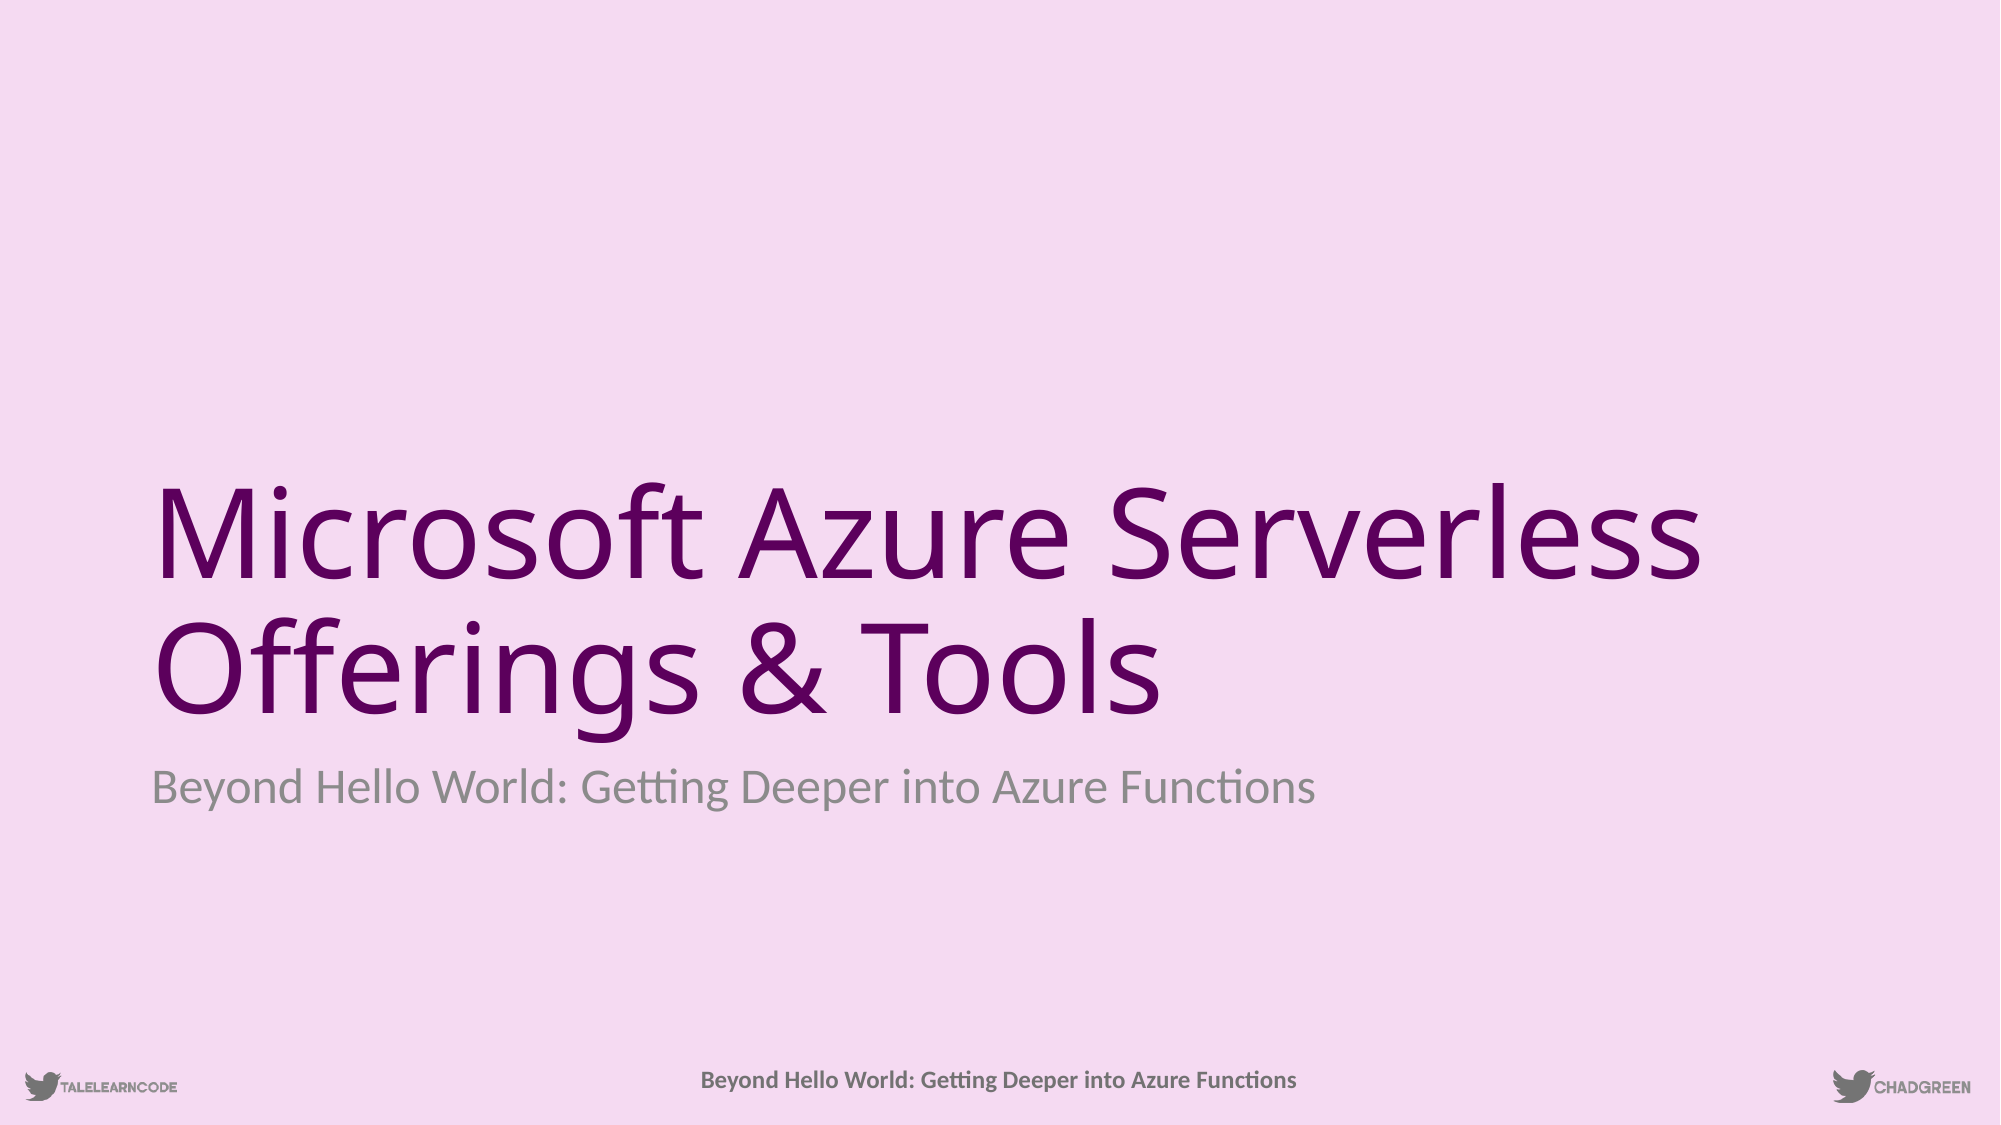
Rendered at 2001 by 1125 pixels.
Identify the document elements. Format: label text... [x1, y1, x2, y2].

list Beyond Hello World: Getting Deeper into Azure Functions [136, 752, 1862, 999]
title Microsoft Azure Serverless Offerings & Tools [136, 280, 1862, 749]
